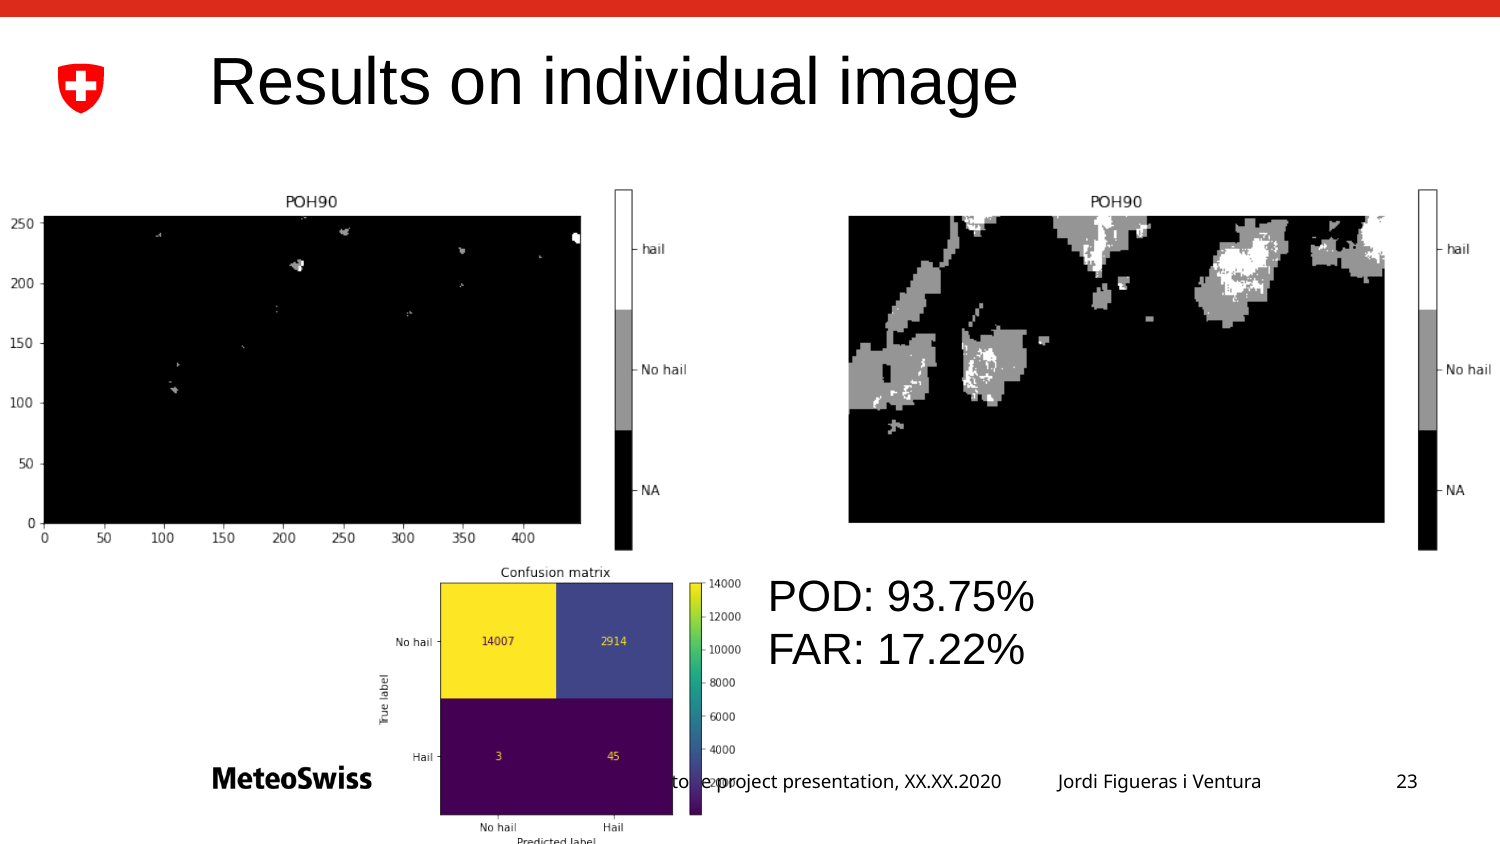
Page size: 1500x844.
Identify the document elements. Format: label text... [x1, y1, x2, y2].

picture [0, 179, 1500, 844]
text_box POD: 93.75% FAR: 17.22% [755, 567, 1051, 681]
title Results on individual image [194, 30, 1428, 147]
